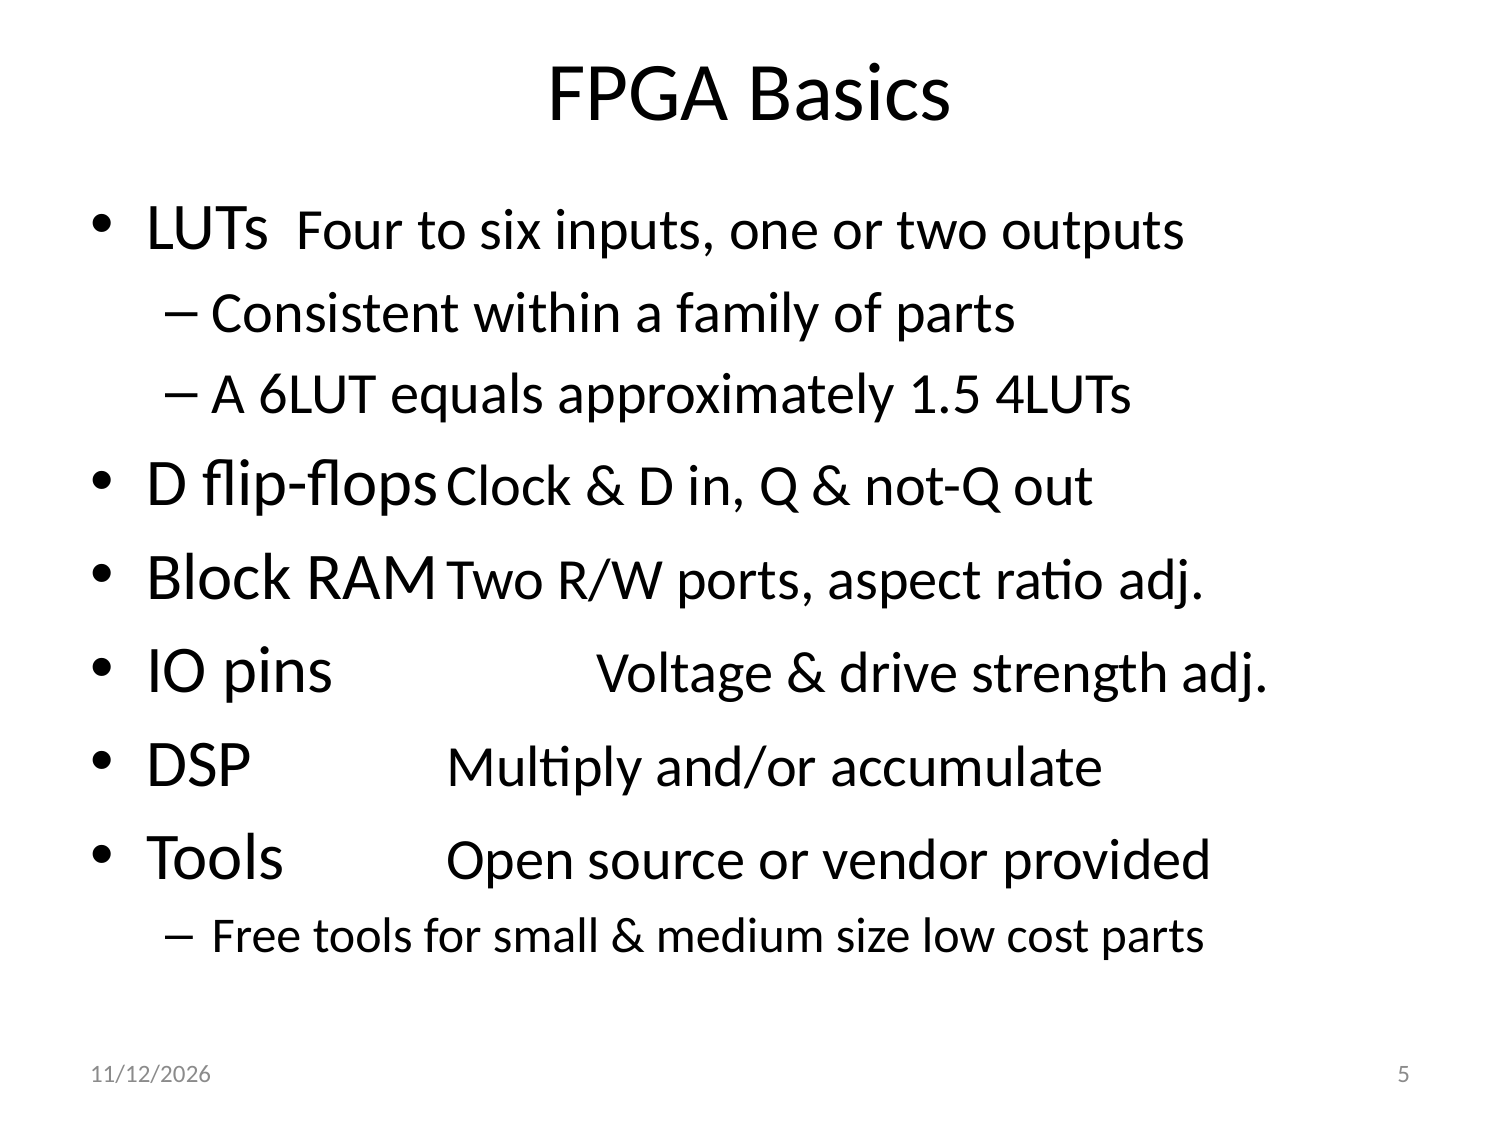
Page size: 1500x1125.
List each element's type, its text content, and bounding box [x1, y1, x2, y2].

list LUTs Four to six inputs, one or two outputs Consistent within a family of parts A 6LUT equals approximately 1.5 4LUTs D flip-flops Clock & D in, Q & not-Q out Block RAM Two R/W ports, aspect ratio adj. IO pins Voltage & drive strength adj. DSP Multiply and/or accumulate Tools Open source or vendor provided Free tools for small & medium size low cost parts [75, 174, 1425, 1038]
title FPGA Basics [75, 24, 1425, 150]
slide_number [75, 1042, 425, 1103]
slide_number 5 [1074, 1042, 1425, 1103]
